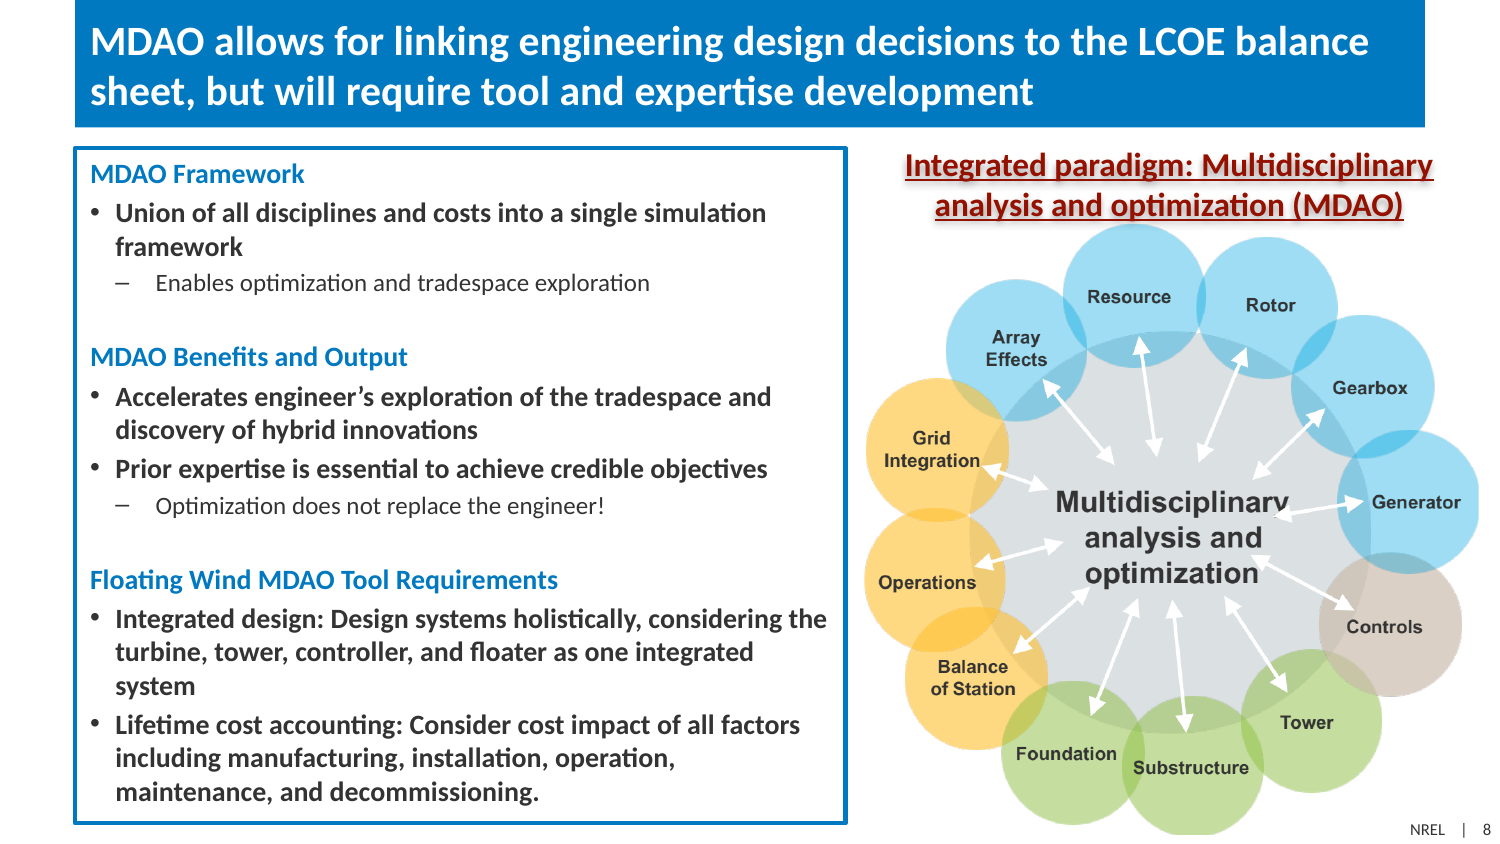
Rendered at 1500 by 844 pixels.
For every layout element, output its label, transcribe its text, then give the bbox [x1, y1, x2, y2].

list MDAO Framework Union of all disciplines and costs into a single simulation framework Enables optimization and tradespace exploration MDAO Benefits and Output Accelerates engineer’s exploration of the tradespace and discovery of hybrid innovations Prior expertise is essential to achieve credible objectives Optimization does not replace the engineer! Floating Wind MDAO Tool Requirements Integrated design: Design systems holistically, considering the turbine, tower, controller, and floater as one integrated system Lifetime cost accounting: Consider cost impact of all factors including manufacturing, installation, operation, maintenance, and decommissioning. [73, 146, 848, 825]
title MDAO allows for linking engineering design decisions to the LCOE balance sheet, but will require tool and expertise development [75, 0, 1425, 128]
text_box Integrated paradigm: Multidisciplinary analysis and optimization (MDAO) [862, 143, 1476, 224]
picture [864, 224, 1479, 836]
